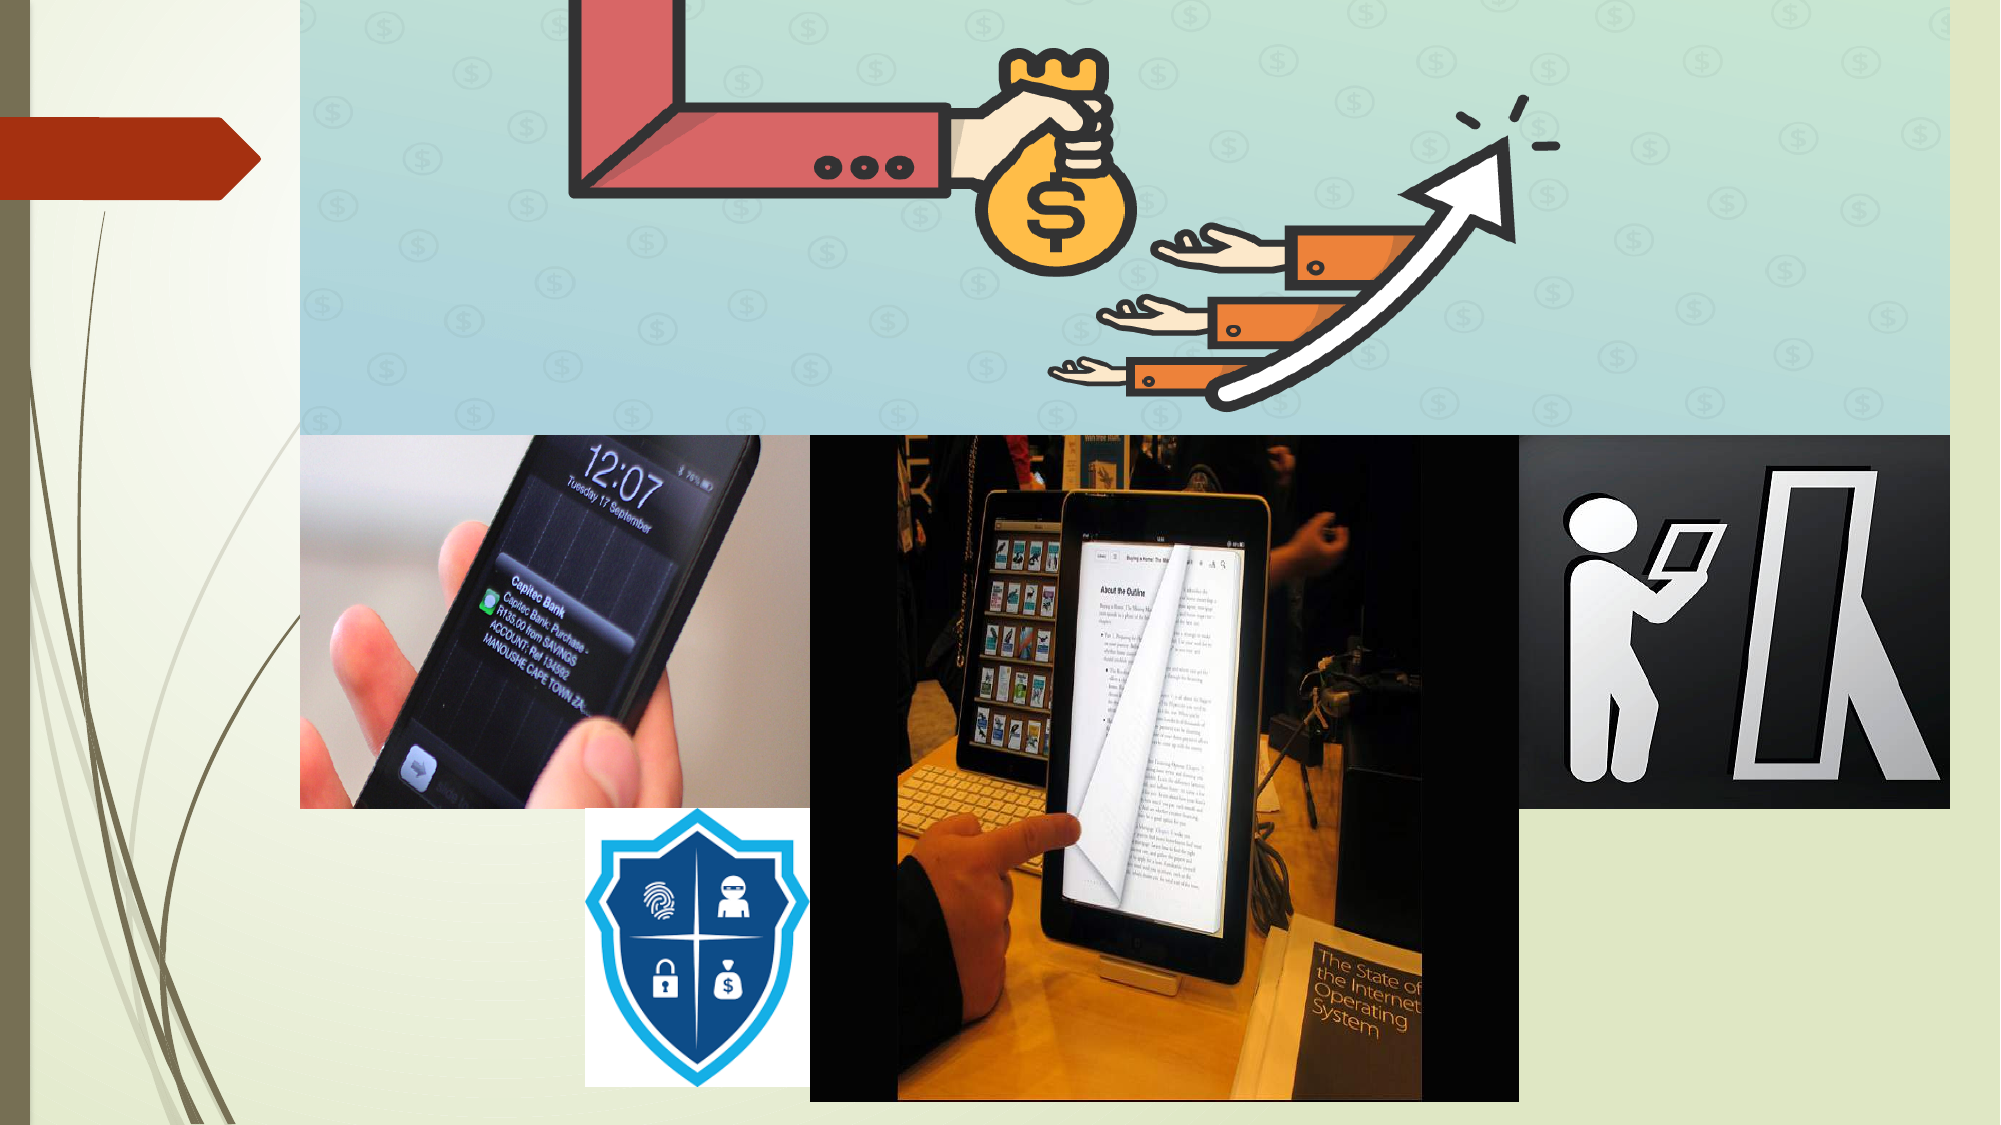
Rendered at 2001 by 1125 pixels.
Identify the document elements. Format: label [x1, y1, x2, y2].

picture [585, 904, 696, 1088]
picture [299, 0, 1951, 1102]
picture [589, 812, 806, 1083]
